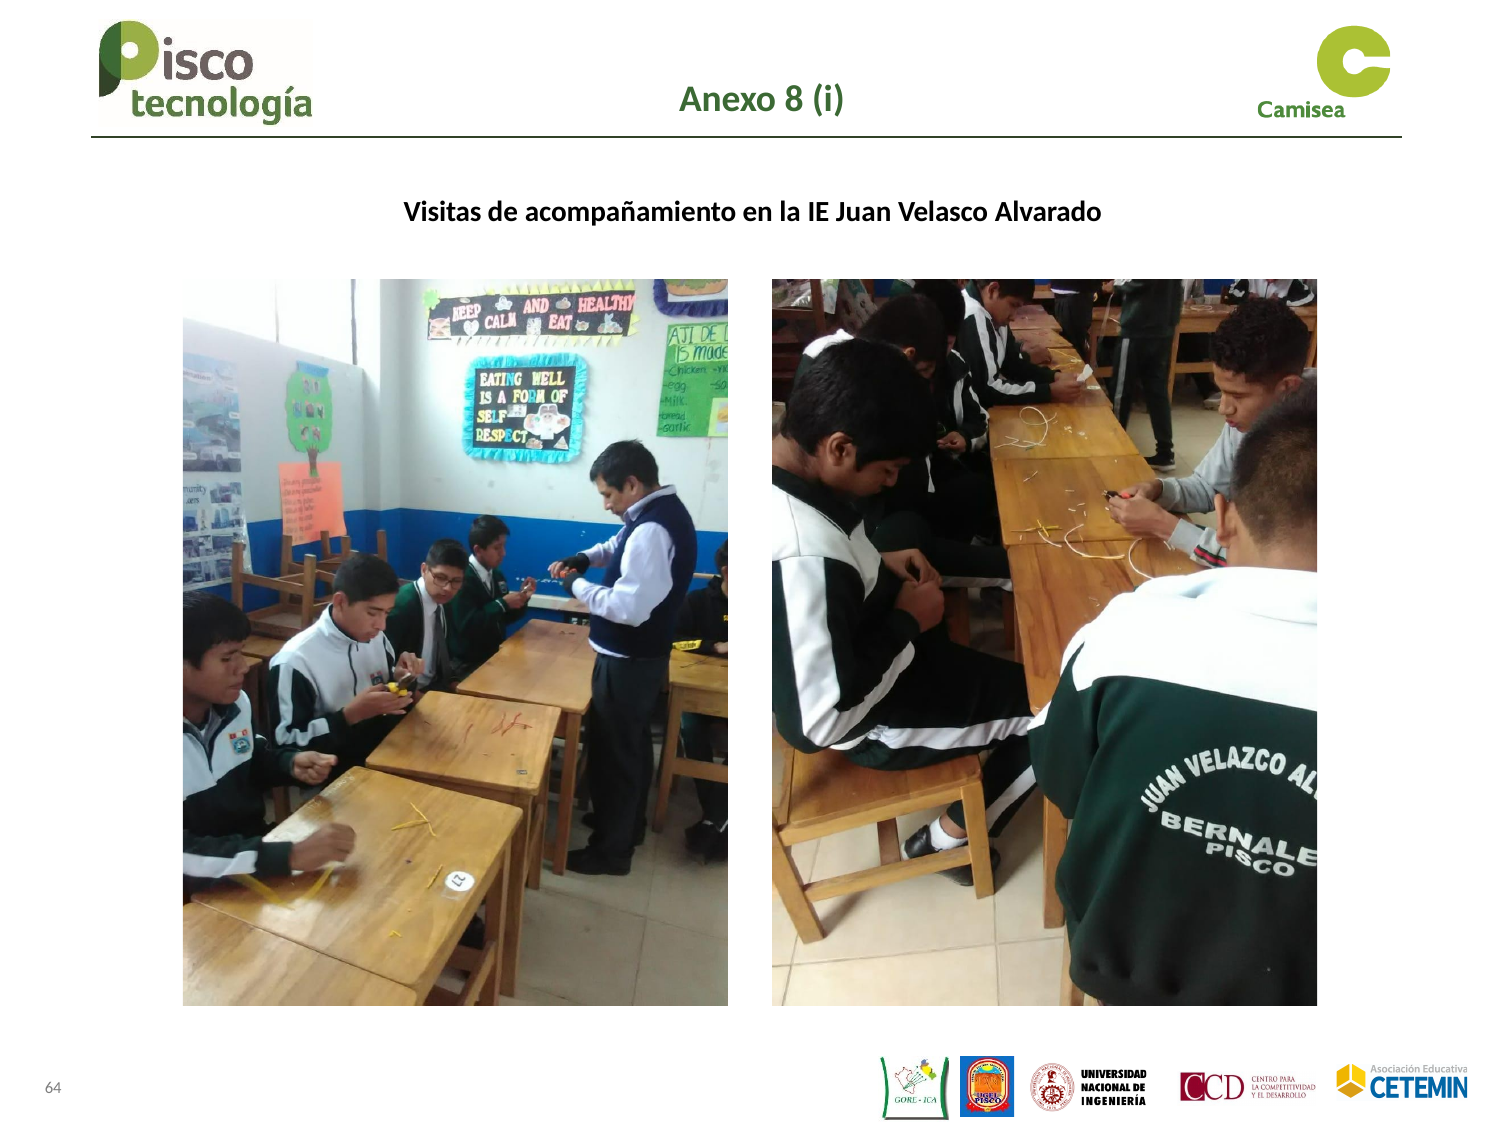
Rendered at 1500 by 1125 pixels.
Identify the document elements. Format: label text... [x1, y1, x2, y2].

slide_number 64 [40, 1079, 66, 1125]
text_box [182, 279, 728, 1006]
text_box [1336, 1064, 1468, 1101]
picture [1177, 1071, 1316, 1106]
text_box [98, 19, 313, 127]
text_box [772, 279, 1318, 1006]
text_box [1257, 25, 1391, 118]
text_box [960, 1056, 1015, 1118]
text_box [878, 1056, 950, 1122]
text_box Anexo 8 (i) Visitas de acompañamiento en la IE Juan Velasco Alvarado [401, 72, 1108, 228]
text_box [1029, 1062, 1147, 1112]
